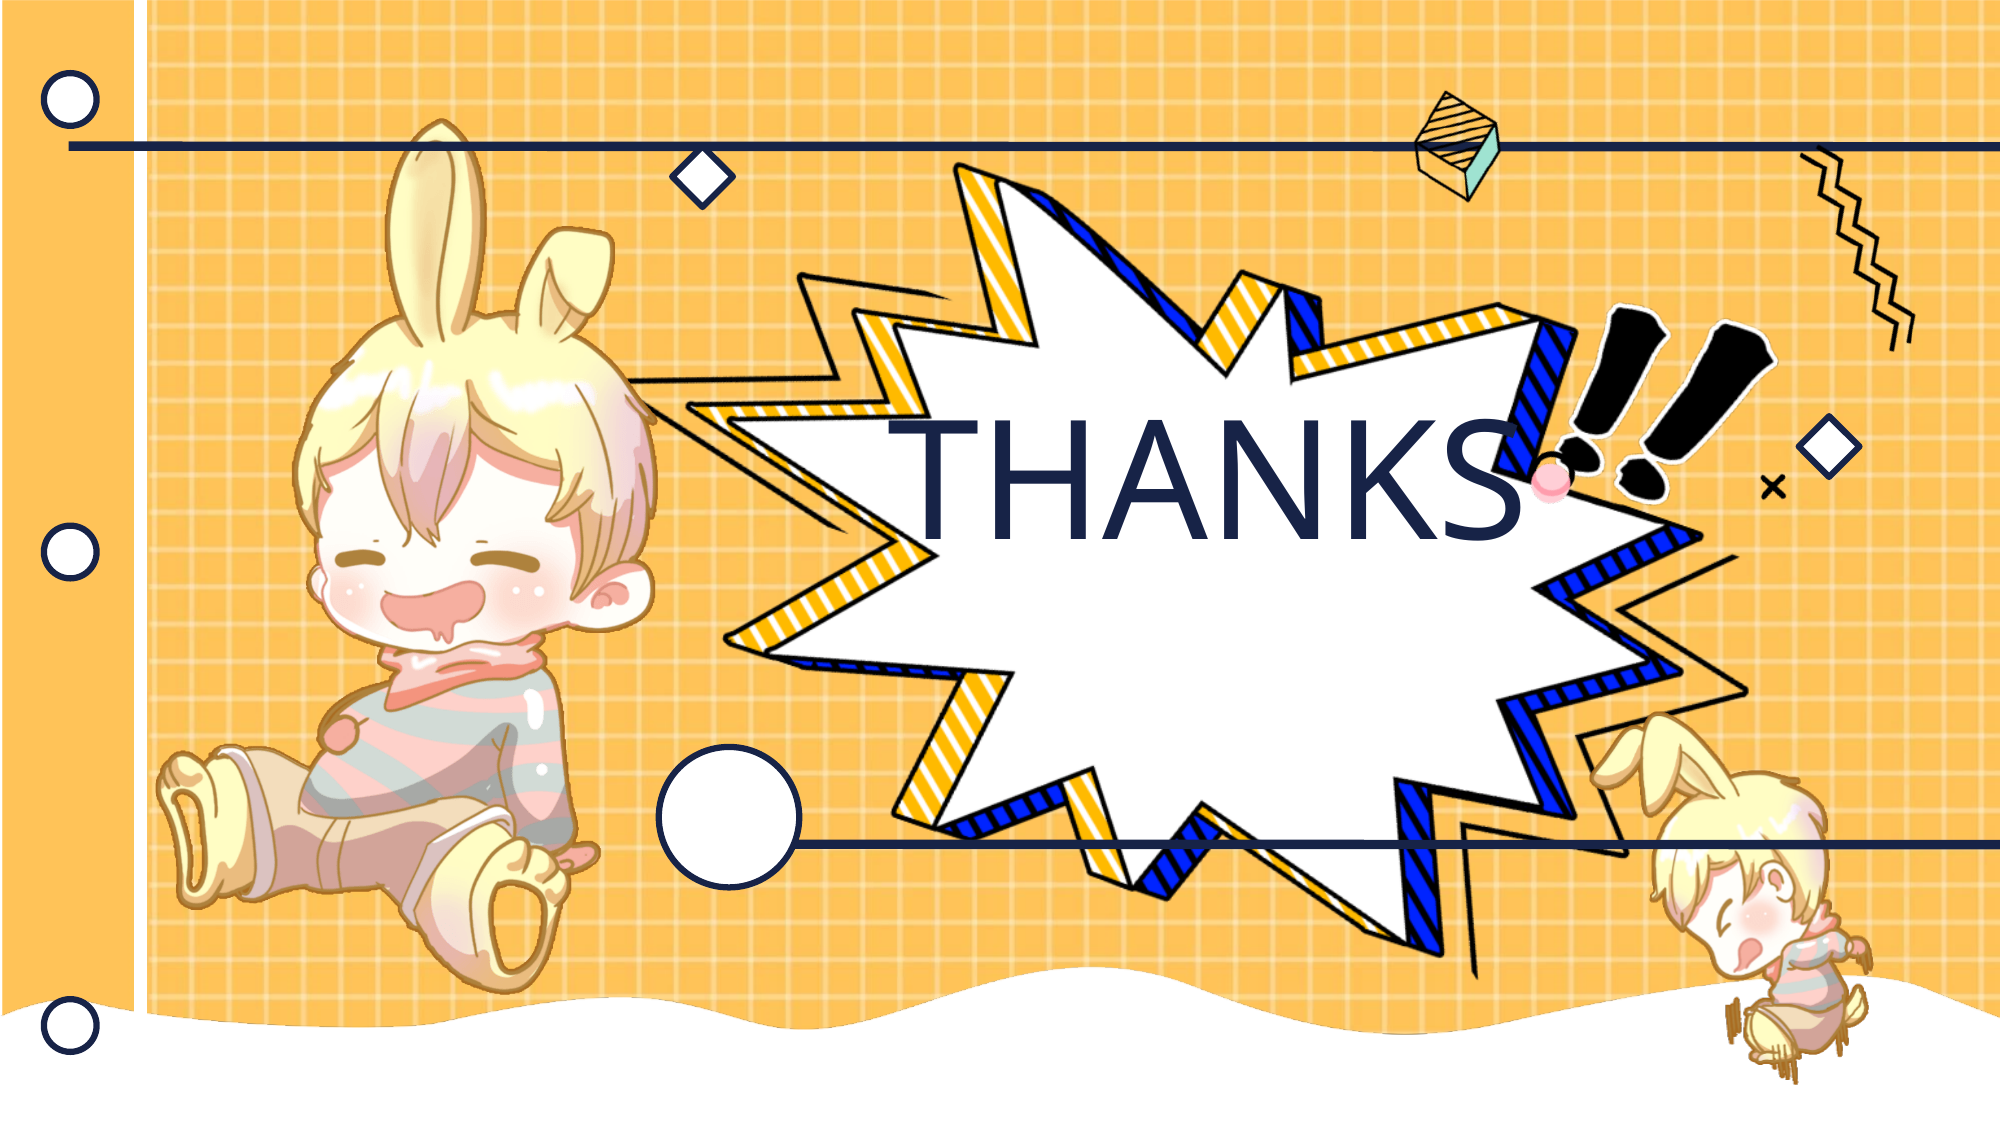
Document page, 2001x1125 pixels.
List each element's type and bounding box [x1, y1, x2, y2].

picture [0, 0, 2000, 1125]
text_box [43, 525, 97, 579]
text_box [43, 73, 97, 126]
